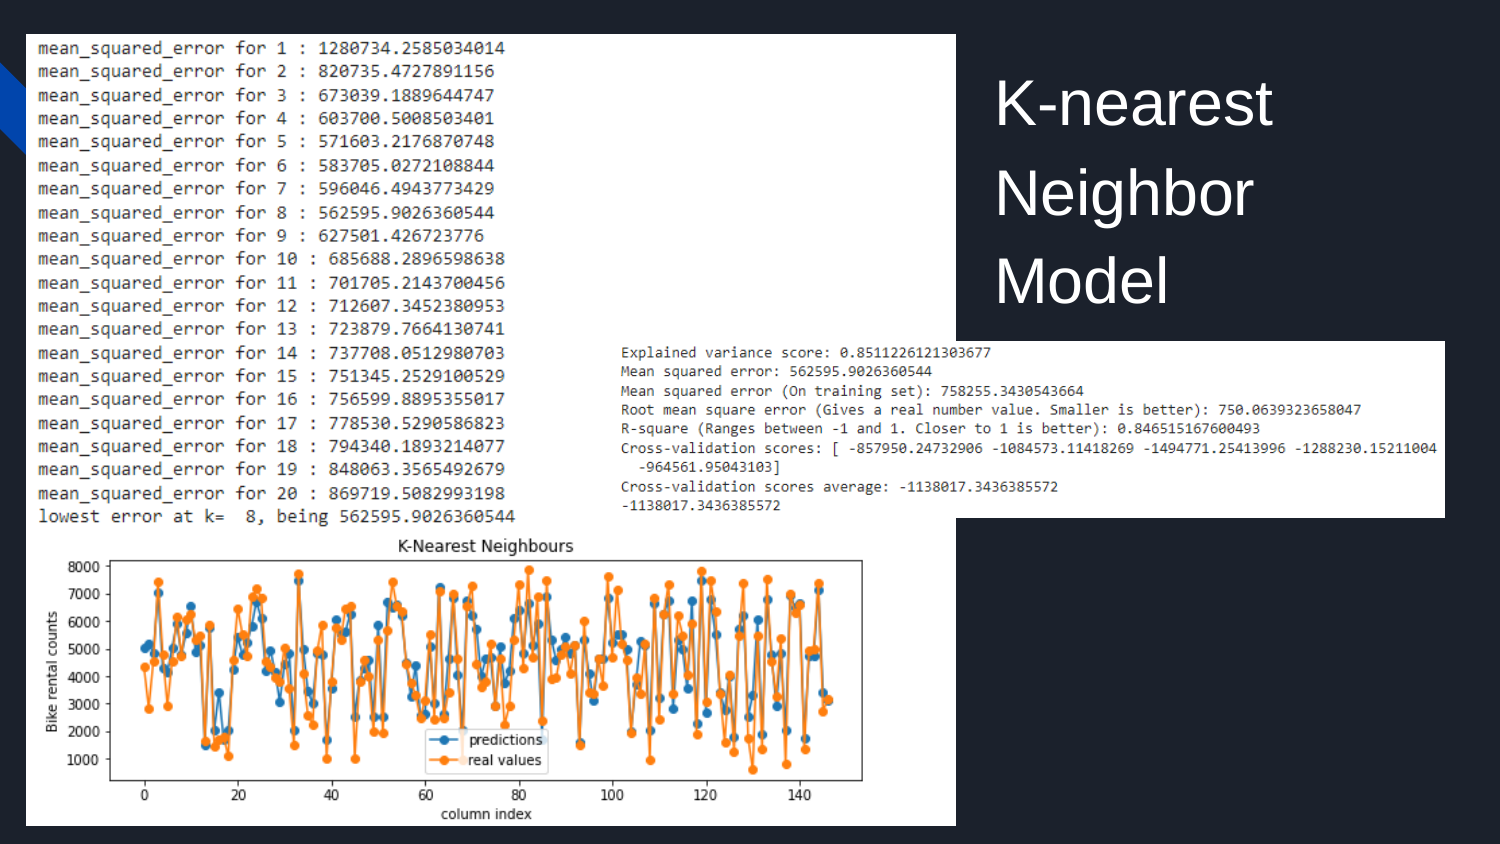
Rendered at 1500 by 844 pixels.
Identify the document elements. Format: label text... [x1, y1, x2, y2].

title K-nearest Neighbor Model [979, 34, 1445, 185]
picture [26, 34, 1446, 826]
